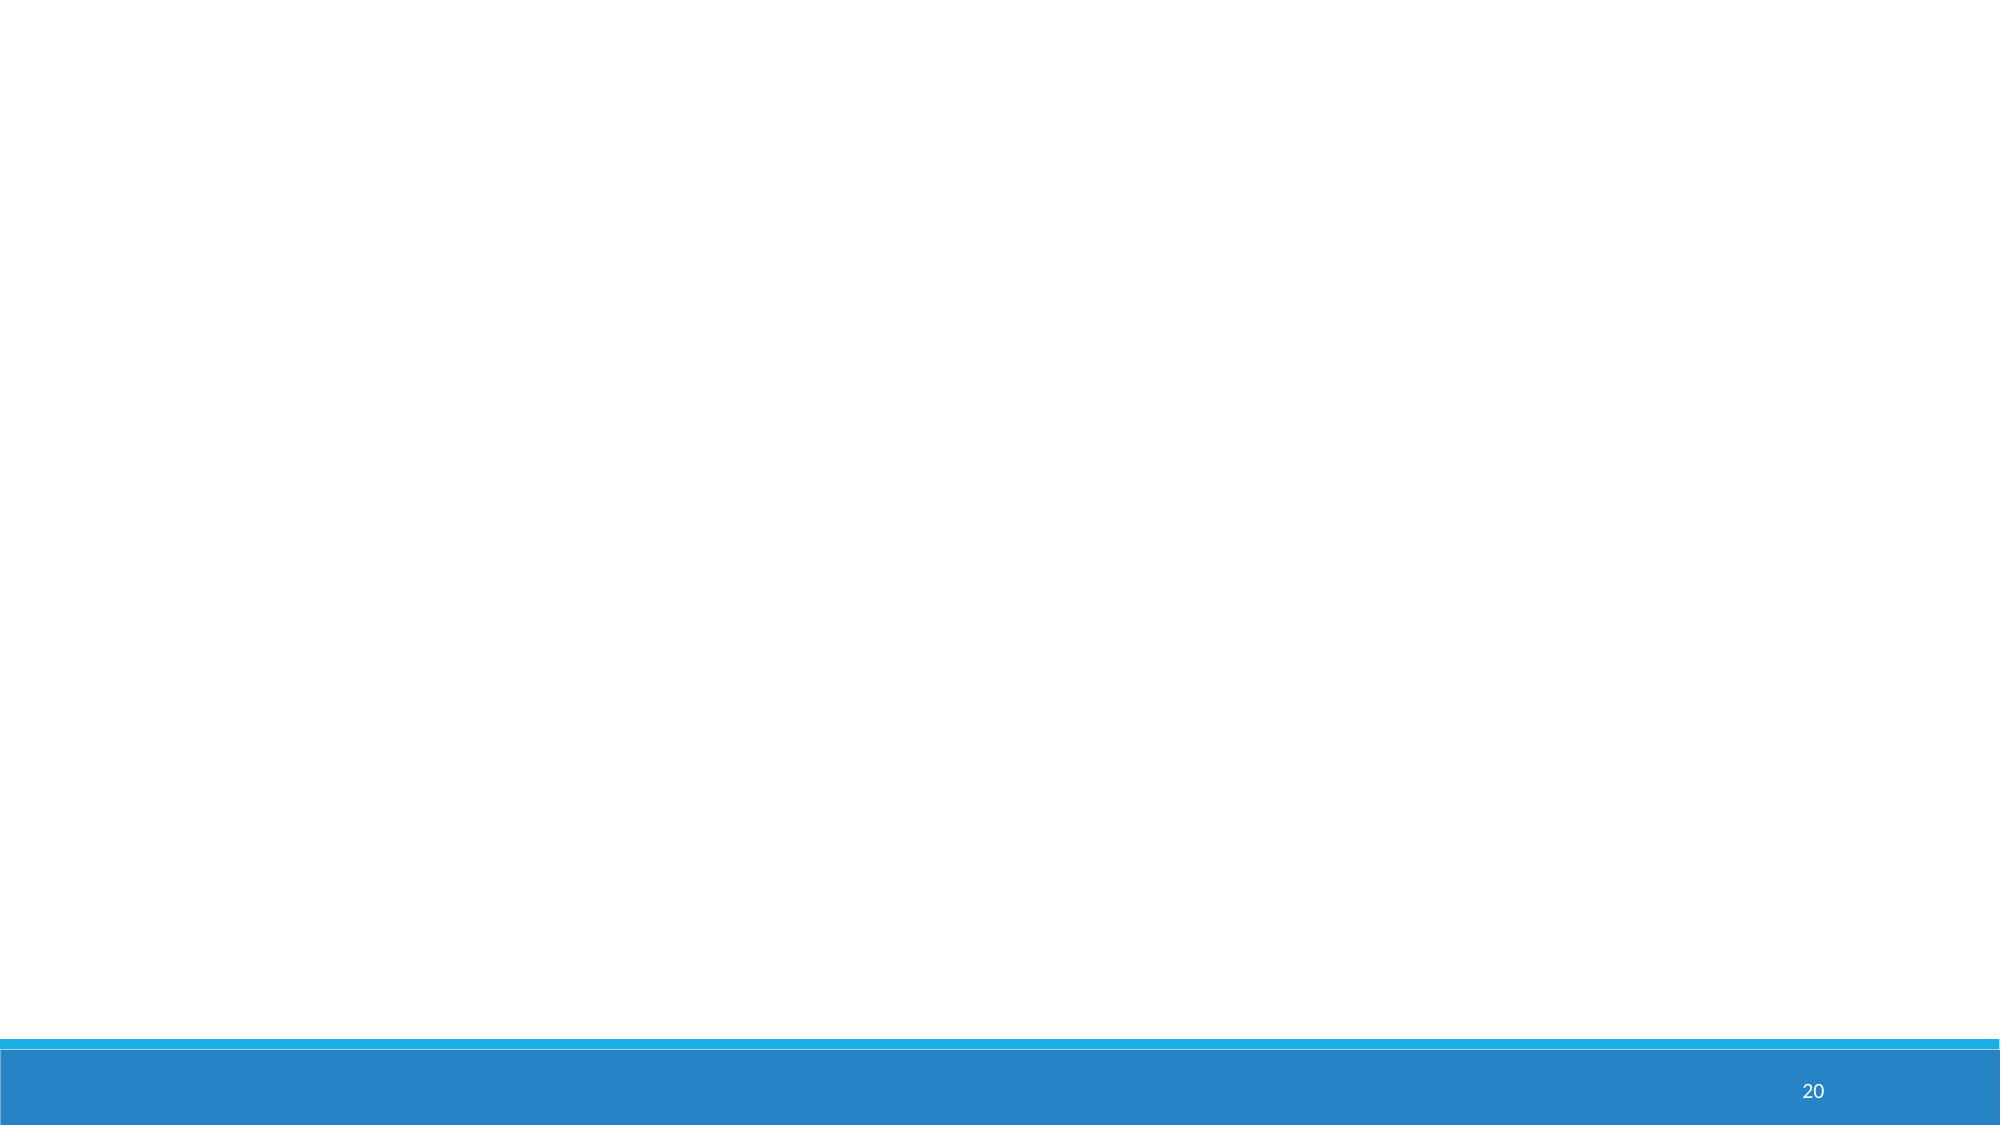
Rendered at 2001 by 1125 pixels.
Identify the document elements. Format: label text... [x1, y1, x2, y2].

slide_number 20 [1624, 1059, 1840, 1120]
